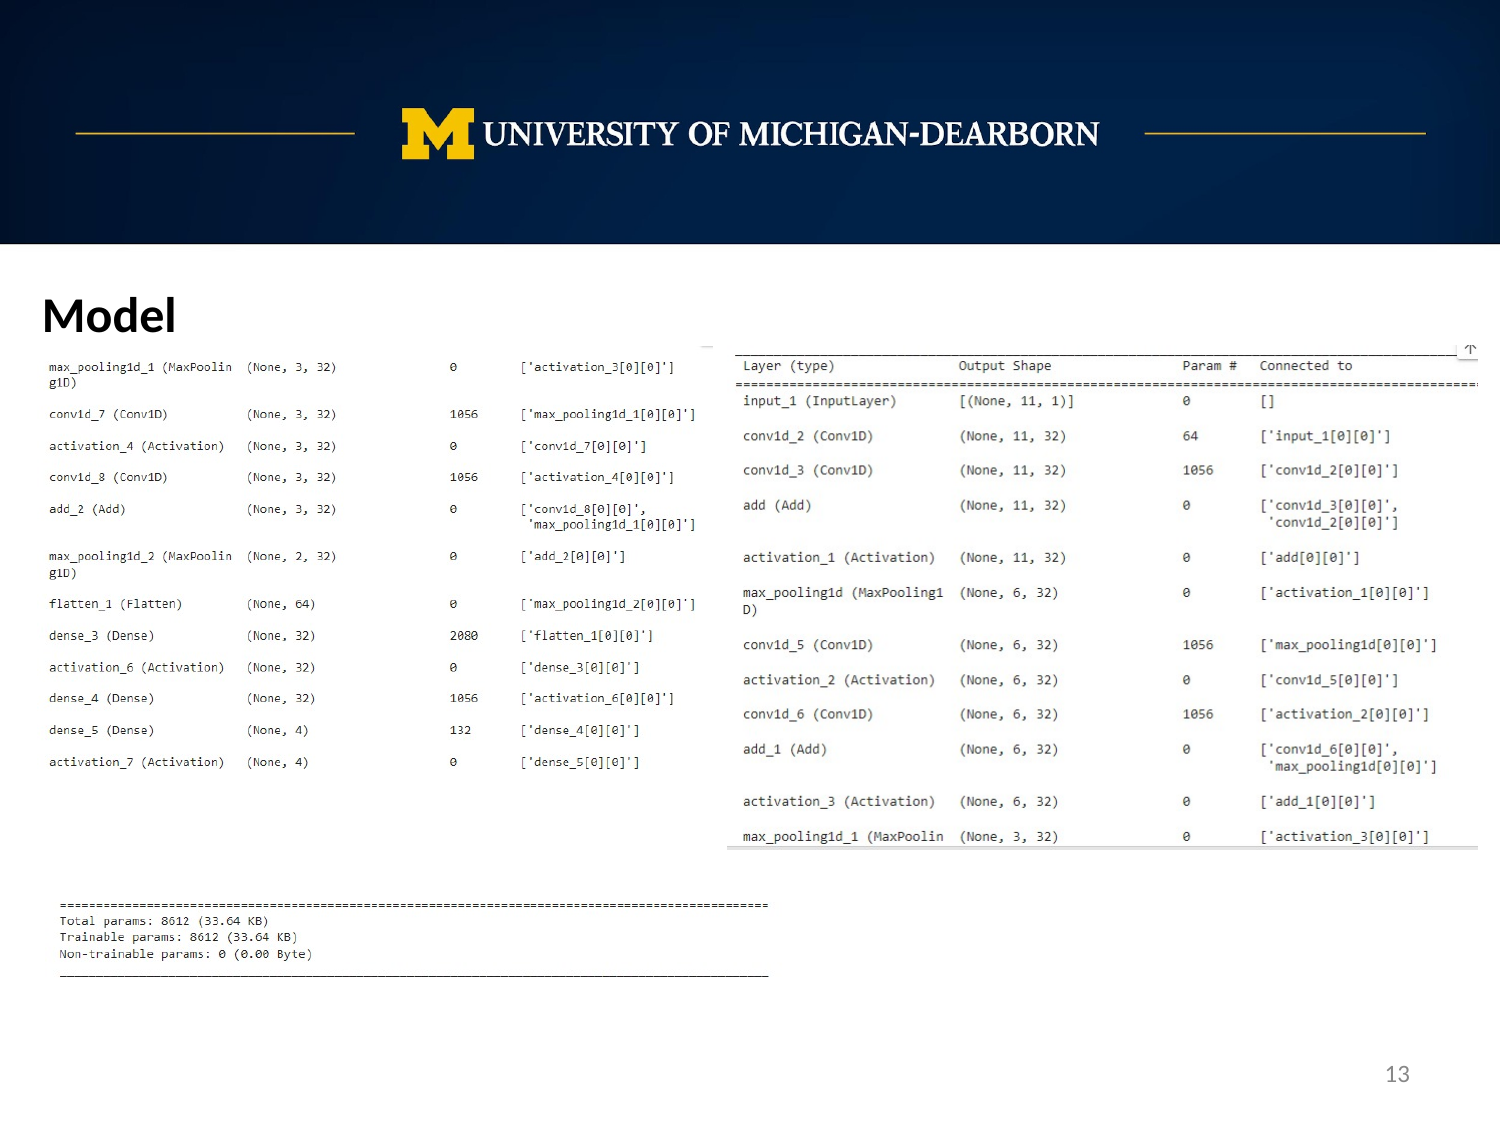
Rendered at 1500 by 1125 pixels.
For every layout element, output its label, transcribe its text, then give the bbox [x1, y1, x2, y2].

picture [0, 0, 1500, 1125]
list Model [26, 275, 1377, 747]
slide_number 13 [1074, 1042, 1425, 1103]
